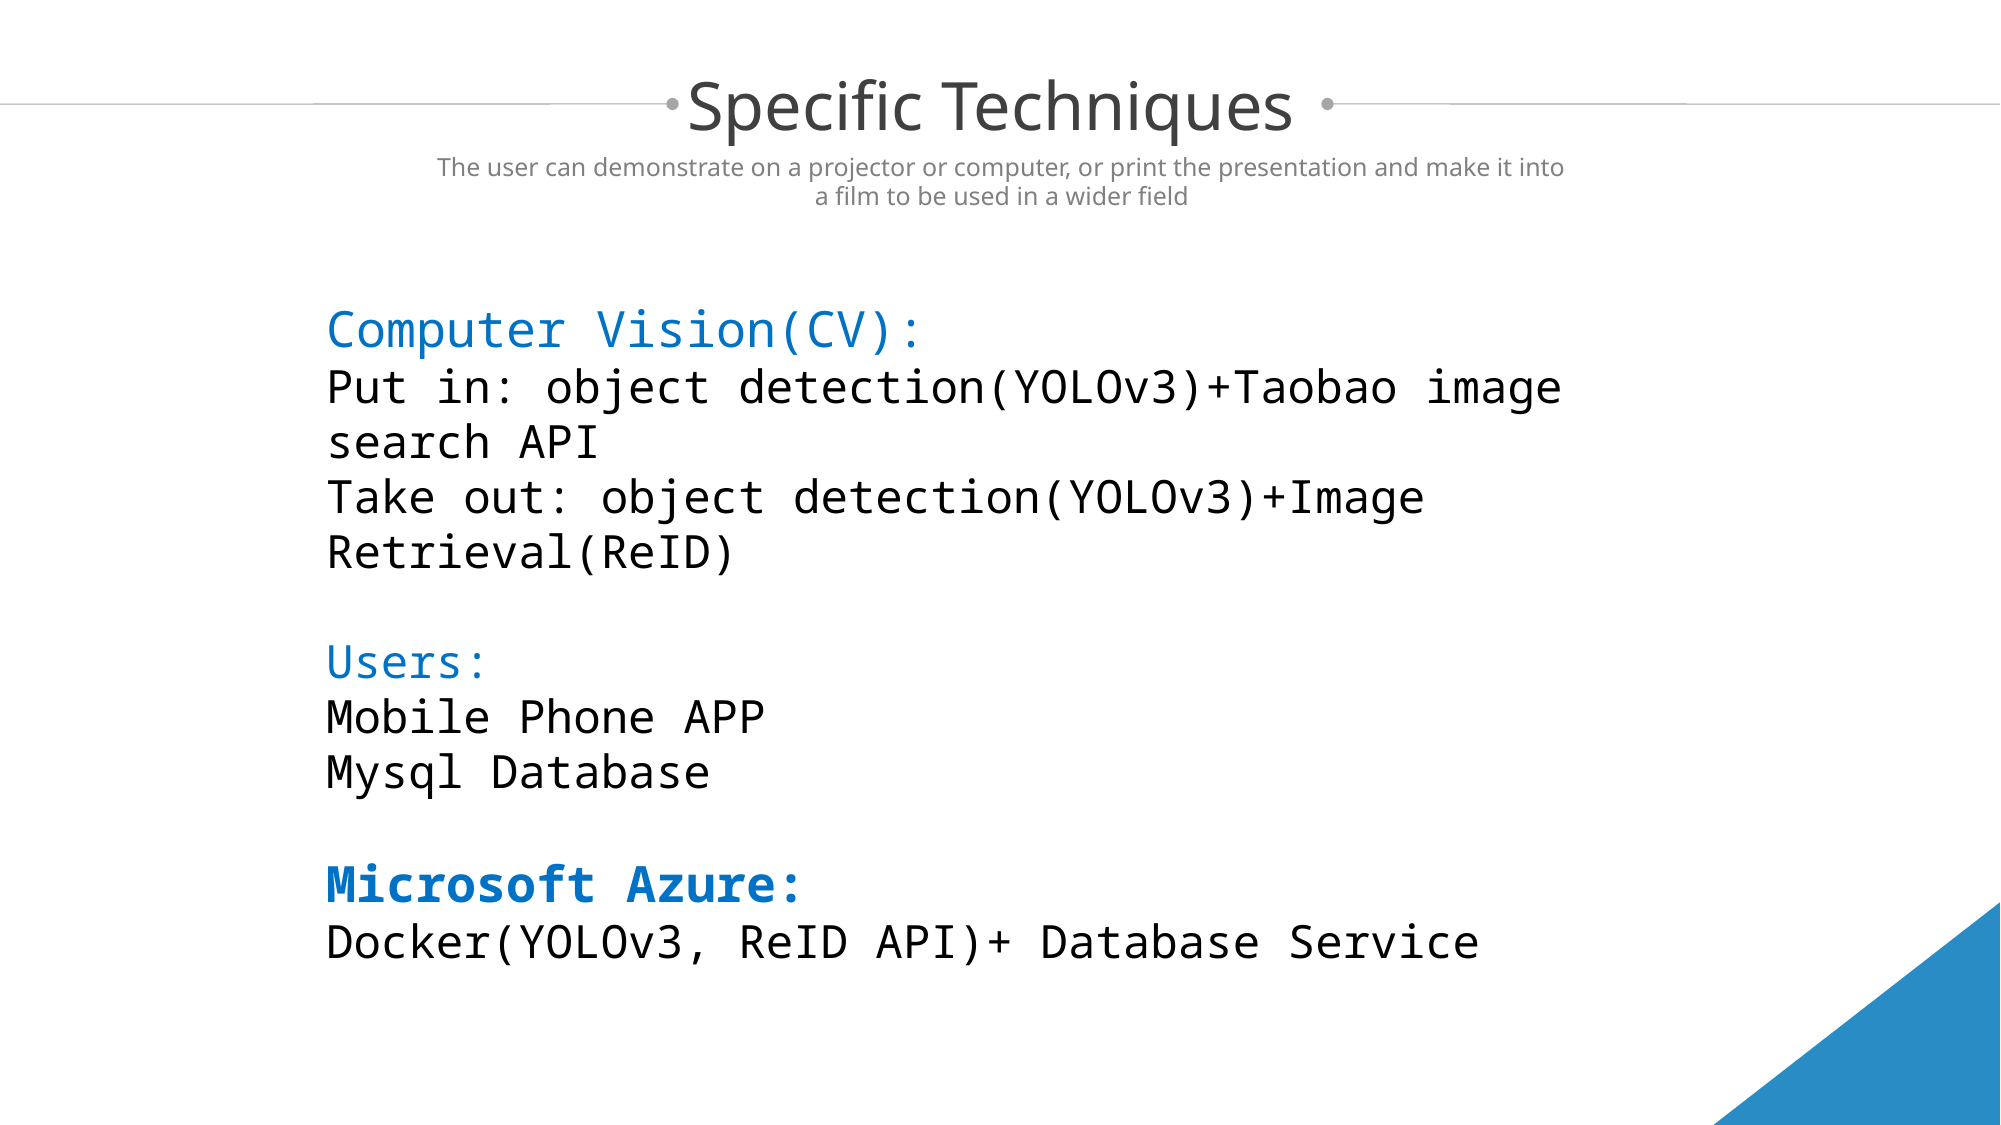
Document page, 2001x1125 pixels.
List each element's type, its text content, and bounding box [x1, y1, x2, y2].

text_box Computer Vision(CV): Put in: object detection(YOLOv3)+Taobao image search API Take out: object detection(YOLOv3)+Image Retrieval(ReID) Users: Mobile Phone APP Mysql Database Microsoft Azure: Docker(YOLOv3, ReID API)+ Database Service [311, 290, 1714, 1030]
text_box [1711, 900, 2000, 1125]
text_box The user can demonstrate on a projector or computer, or print the presentation and make it into a film to be used in a wider field [412, 143, 1592, 219]
text_box Specific Techniques [672, 56, 1328, 143]
